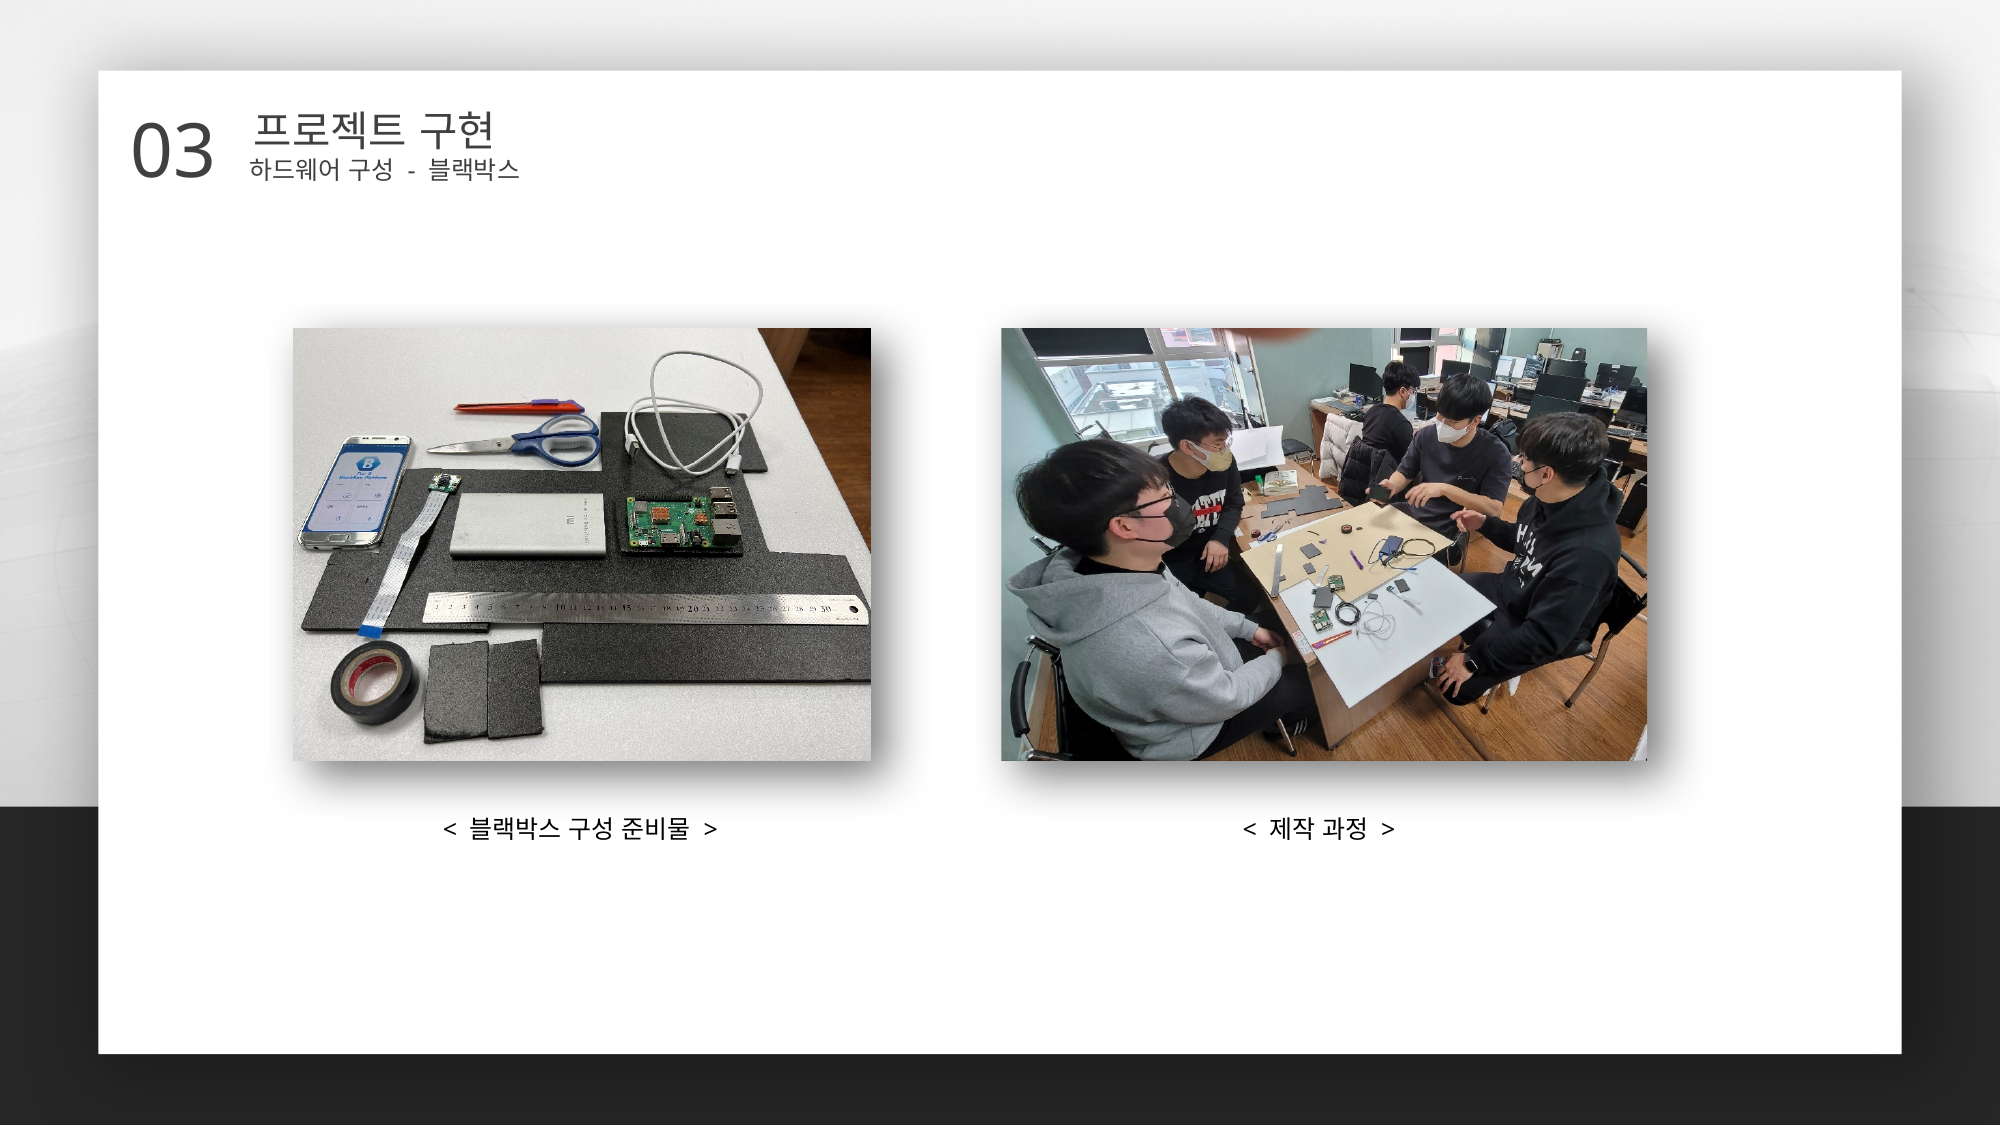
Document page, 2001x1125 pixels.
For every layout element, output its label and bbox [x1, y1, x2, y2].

picture [1001, 328, 1648, 762]
picture [293, 328, 871, 762]
text_box [0, 0, 2000, 1125]
